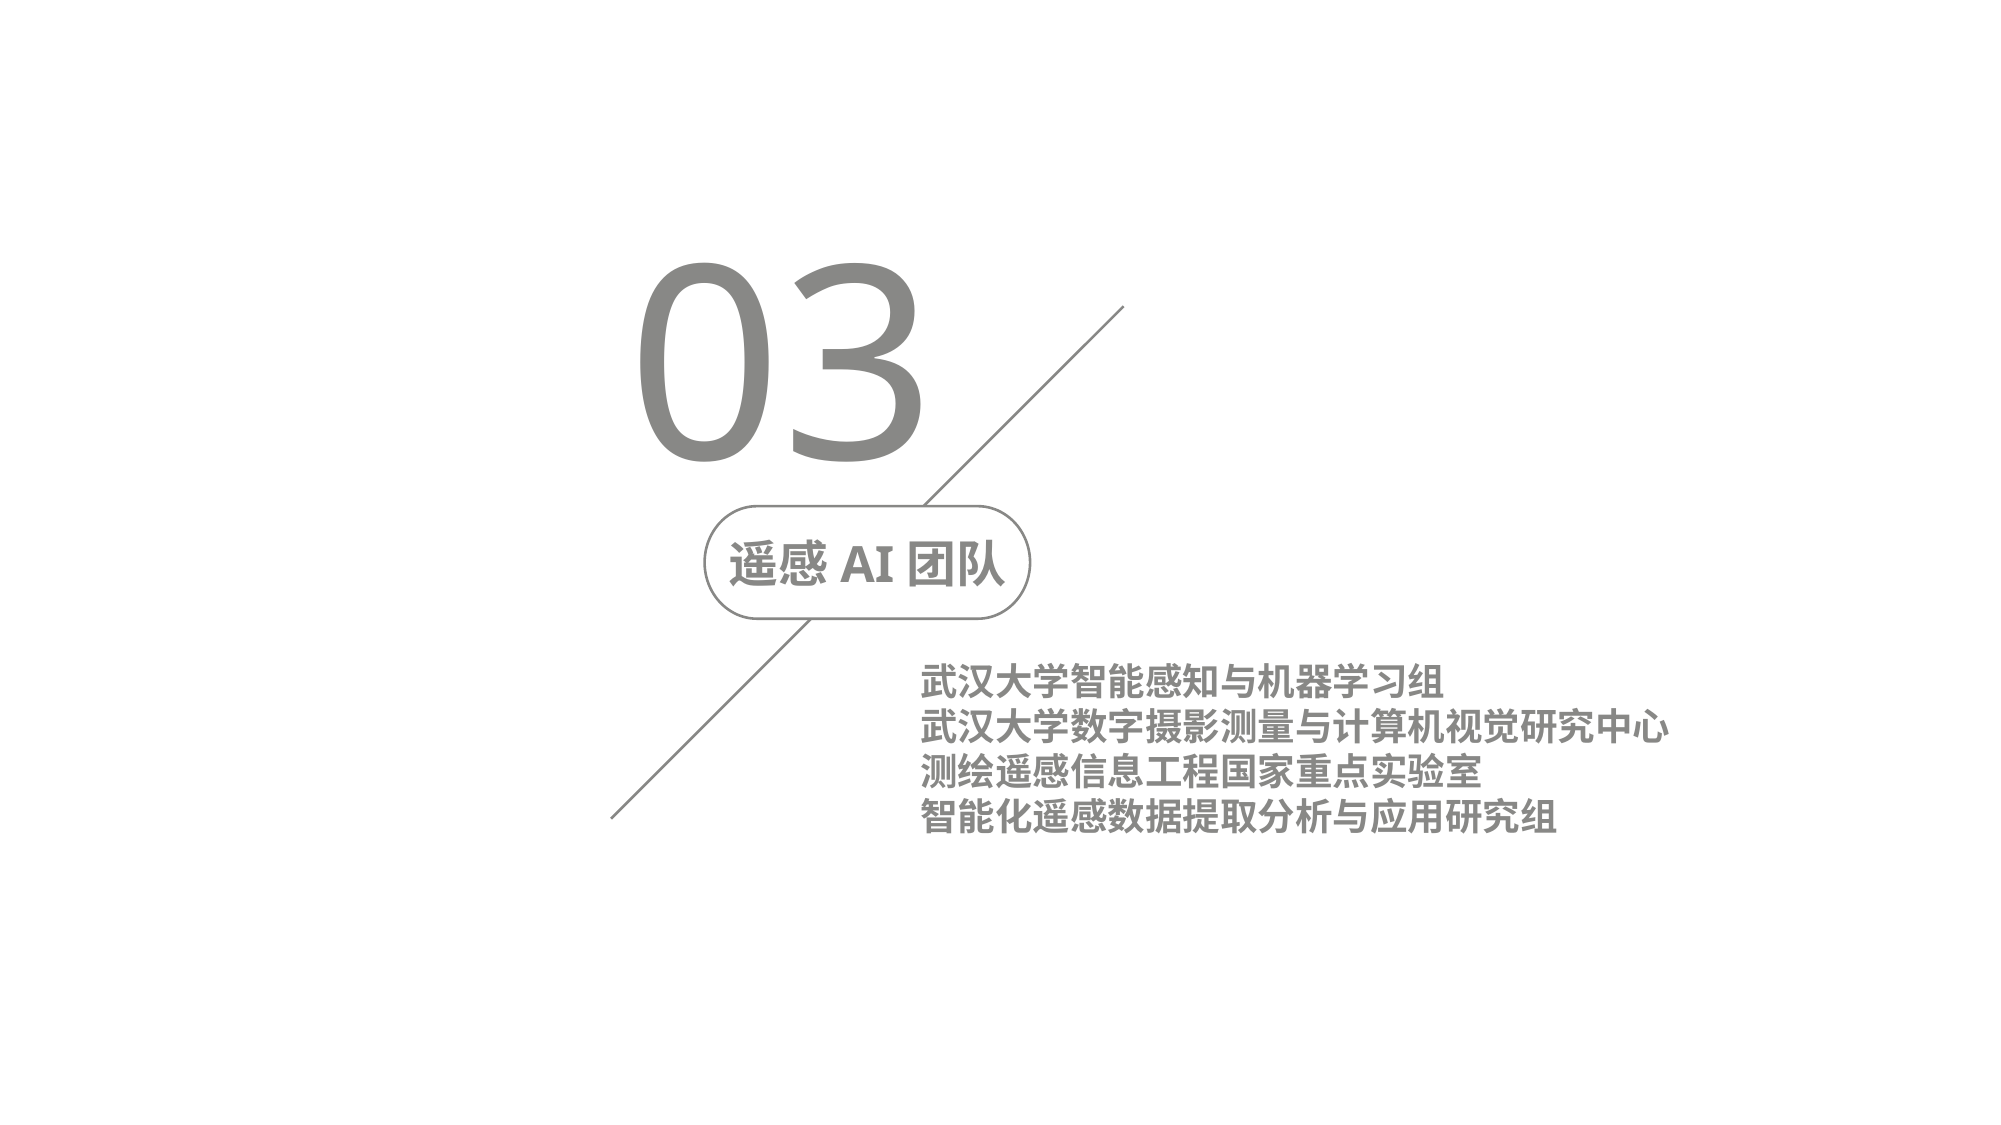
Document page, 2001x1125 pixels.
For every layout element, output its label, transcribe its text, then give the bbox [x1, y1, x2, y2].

text_box 03 [612, 181, 952, 521]
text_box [704, 506, 1031, 619]
text_box 武汉大学智能感知与机器学习组 武汉大学数字摄影测量与计算机视觉研究中心 测绘遥感信息工程国家重点实验室 智能化遥感数据提取分析与应用研究组 [905, 650, 1703, 846]
